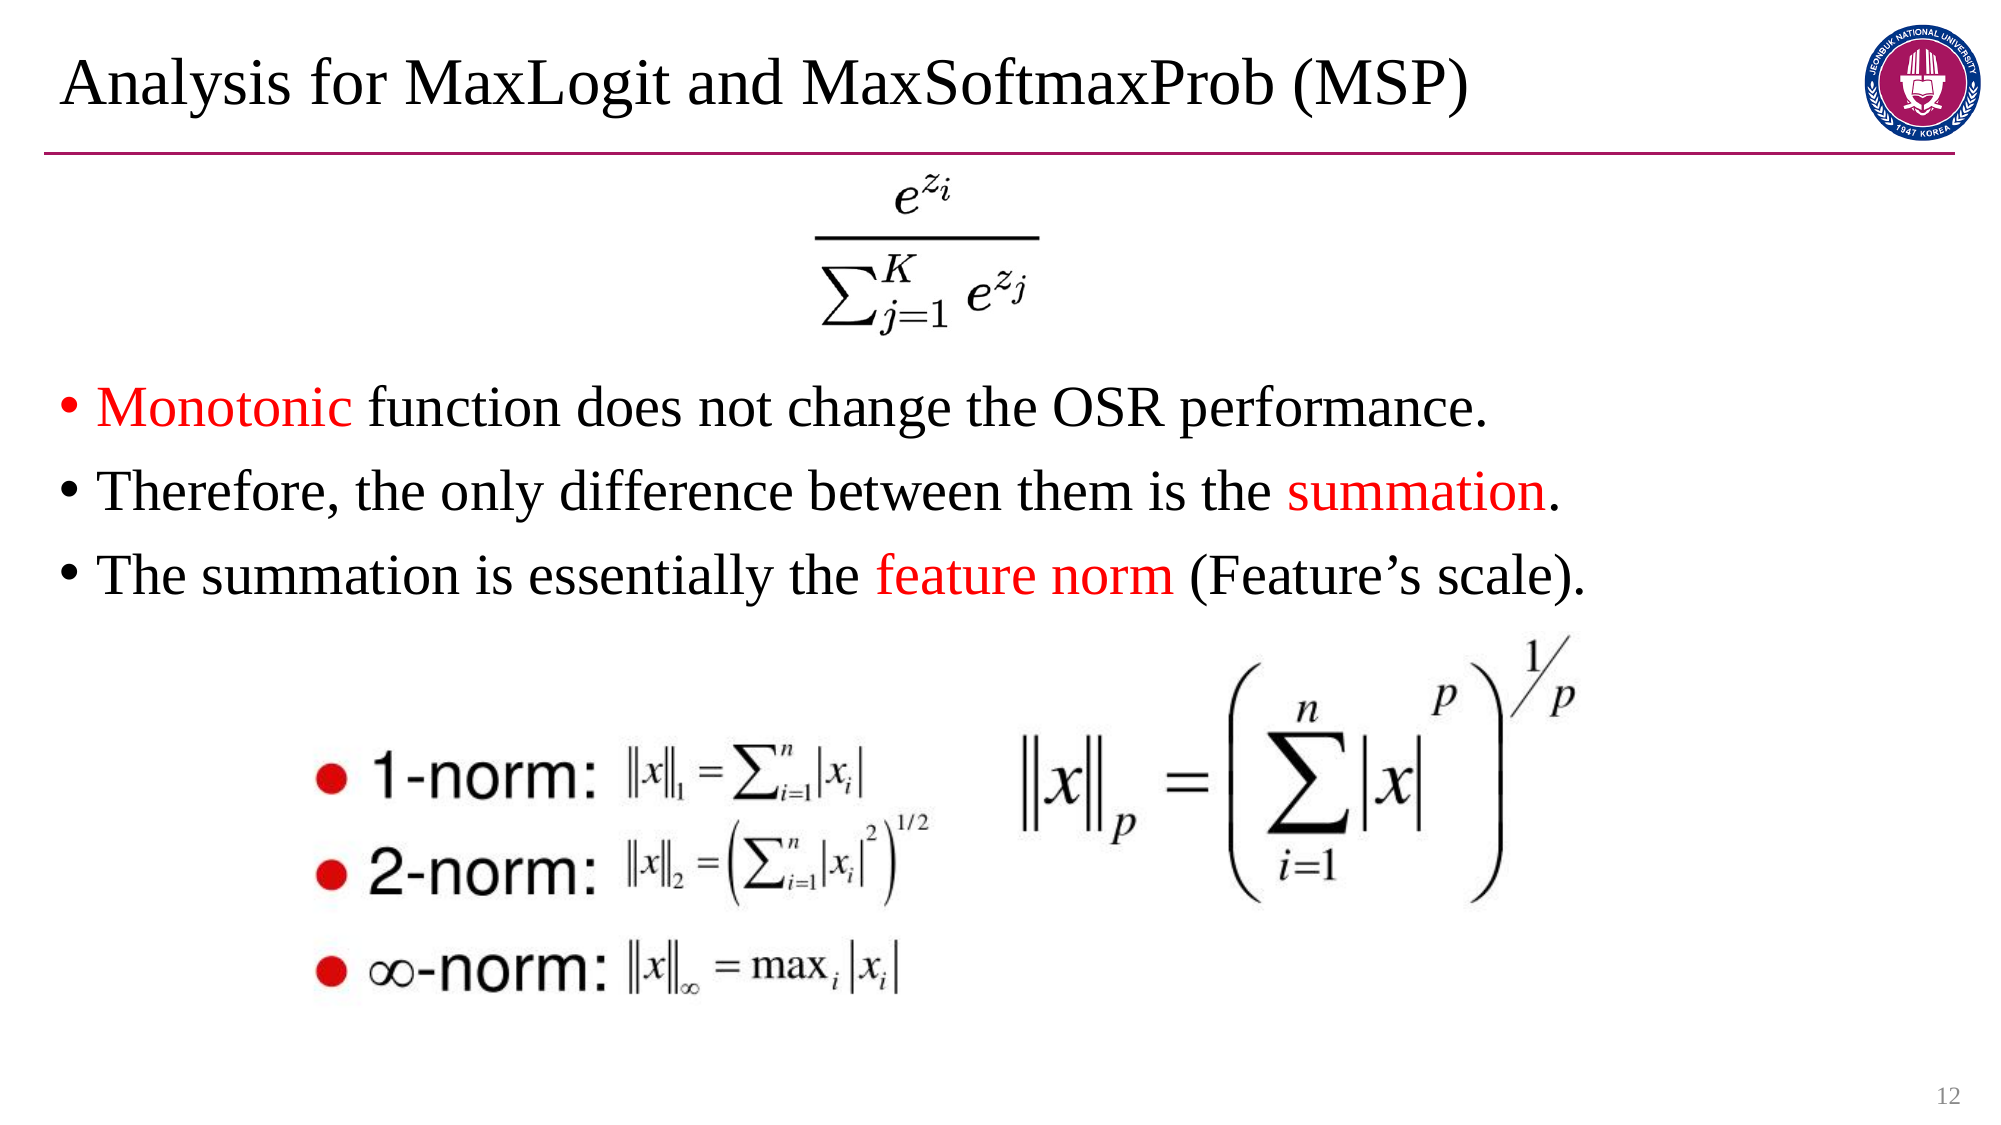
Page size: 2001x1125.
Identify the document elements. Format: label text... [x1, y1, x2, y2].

text_box Monotonic function does not change the OSR performance. Therefore, the only difference between them is the summation. The summation is essentially the feature norm (Feature’s scale). [44, 368, 1956, 954]
picture [305, 631, 1598, 1014]
picture [808, 164, 1042, 340]
picture [1863, 23, 1982, 142]
slide_number 12 [1897, 1065, 2000, 1125]
title Analysis for MaxLogit and MaxSoftmaxProb (MSP) [44, 30, 1841, 136]
